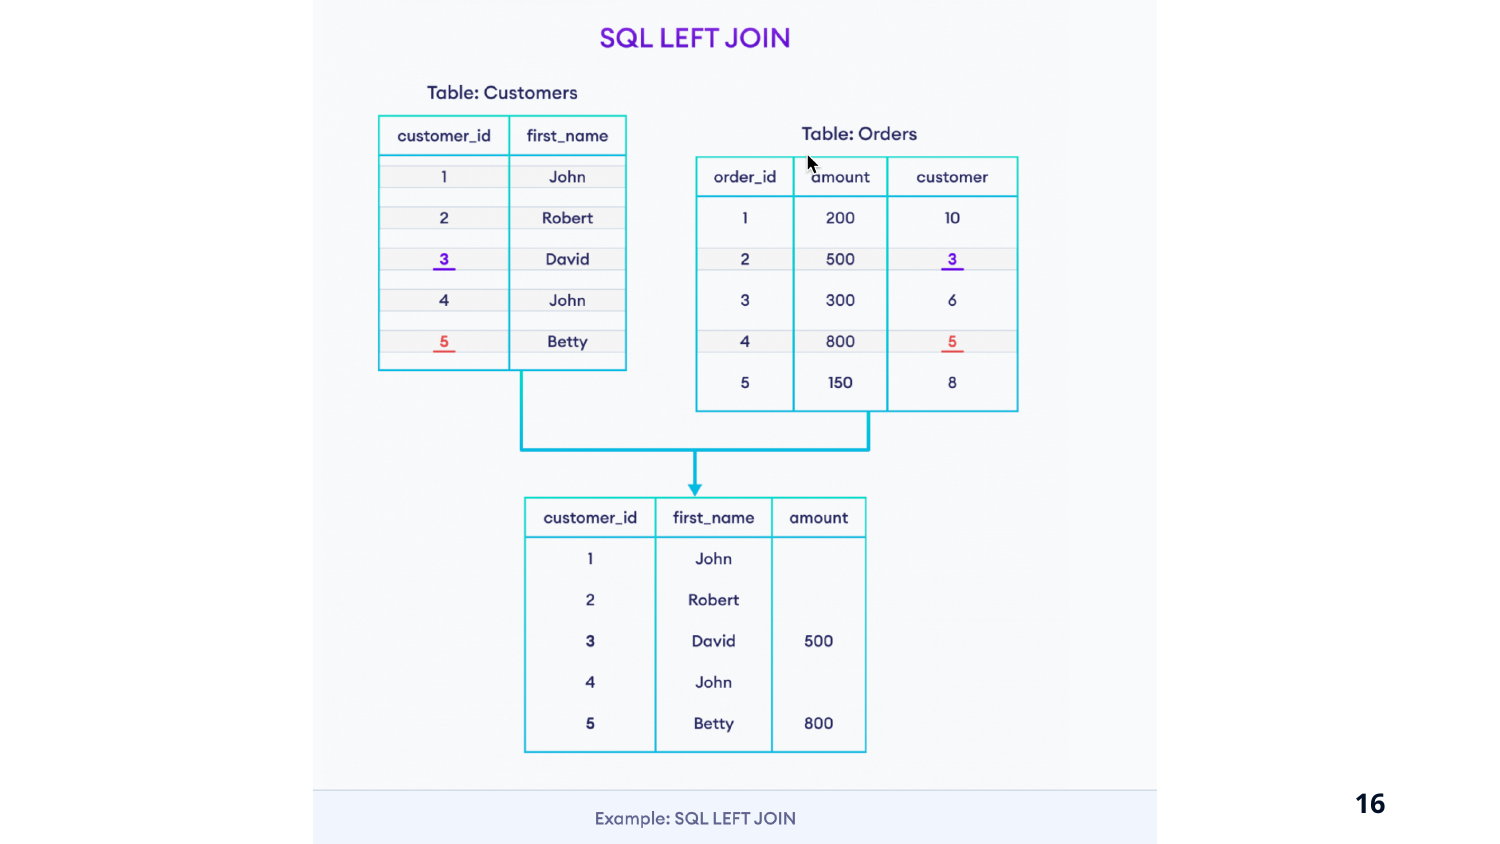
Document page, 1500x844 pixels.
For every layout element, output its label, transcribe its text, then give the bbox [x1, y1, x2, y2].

picture [312, 0, 1158, 844]
slide_number ‹#› [1163, 782, 1397, 827]
